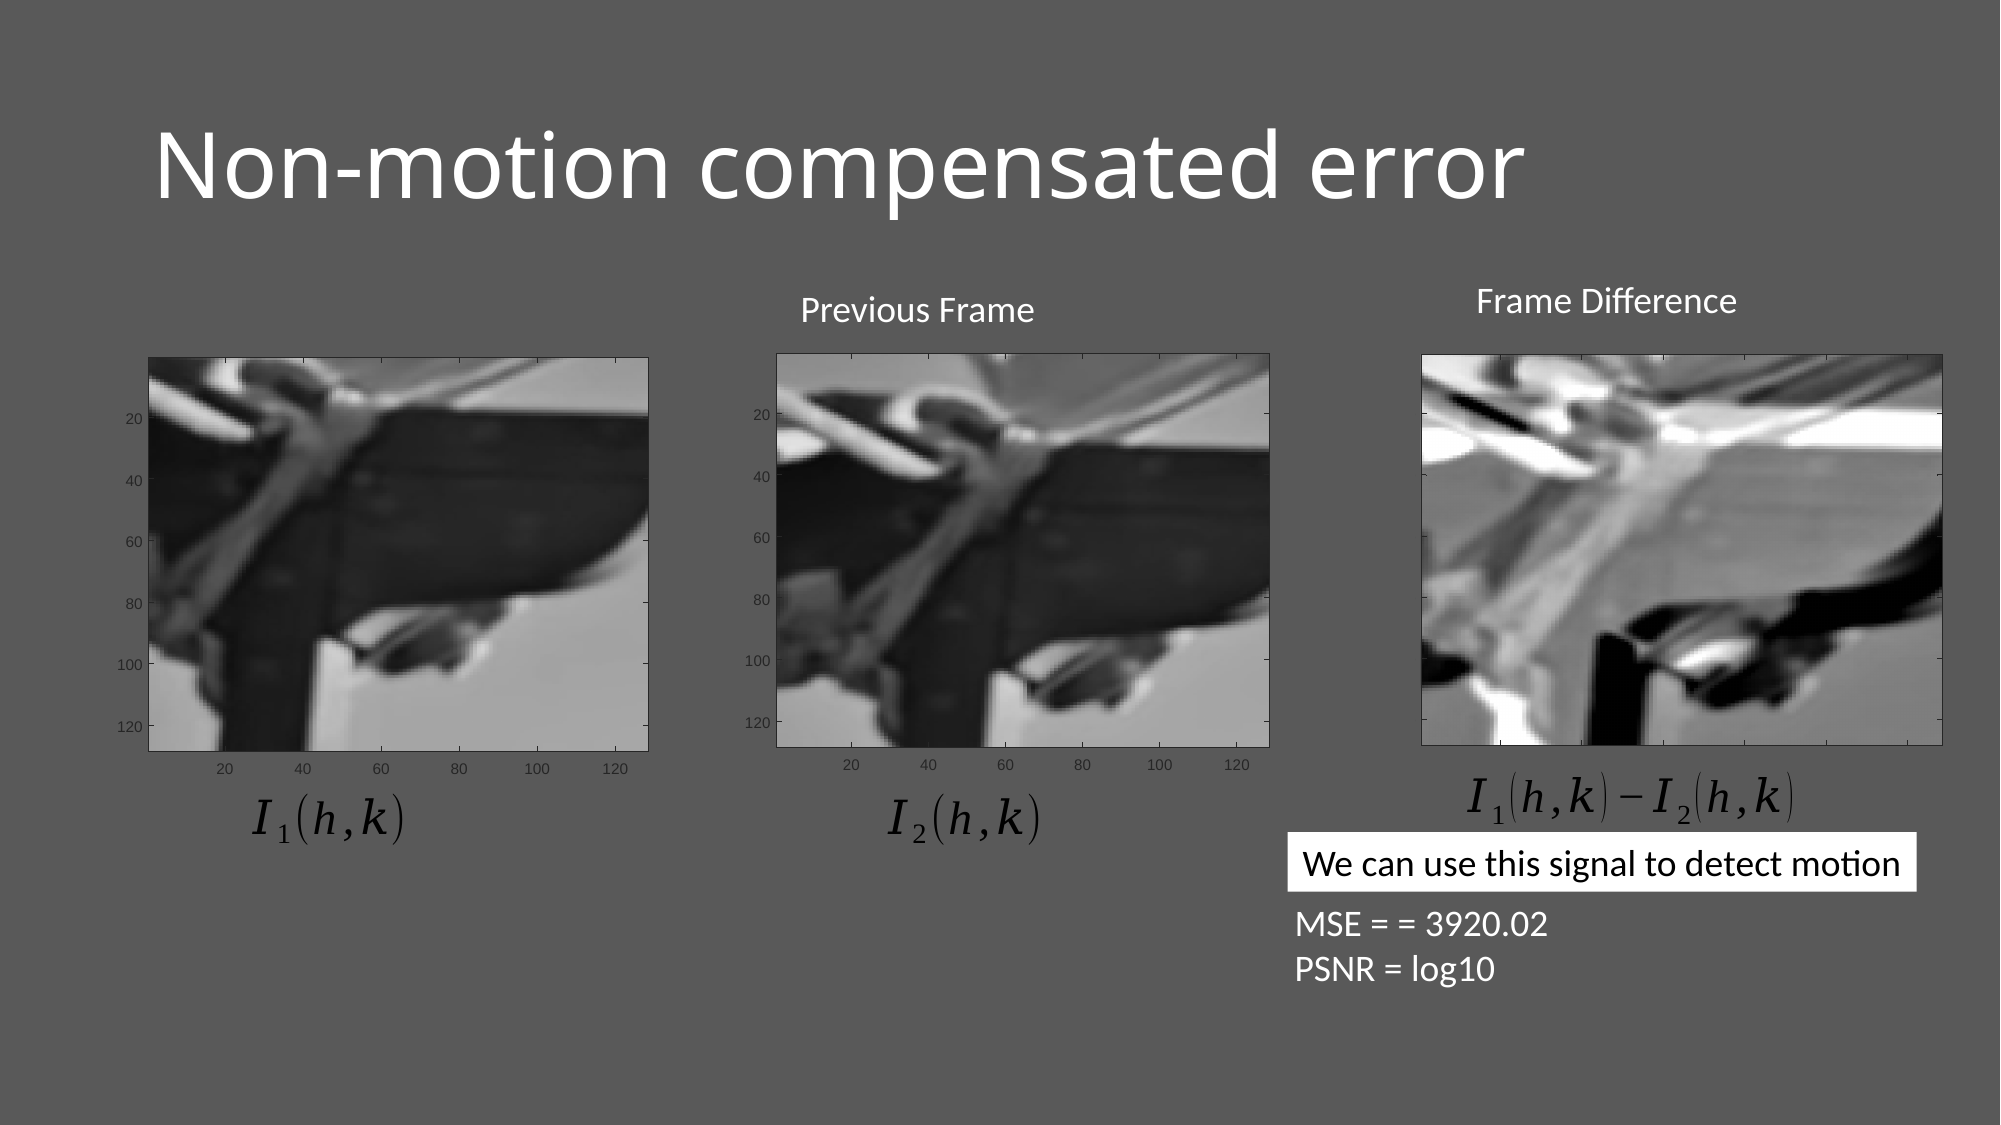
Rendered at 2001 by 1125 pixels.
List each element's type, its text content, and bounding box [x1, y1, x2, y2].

text_box Previous Frame [785, 277, 1051, 316]
picture [1415, 350, 1948, 749]
text_box Frame Difference [1461, 268, 1753, 329]
text_box We can use this signal to detect motion [1287, 832, 1917, 892]
title Non-motion compensated error [137, 59, 1863, 278]
picture [65, 316, 1330, 804]
